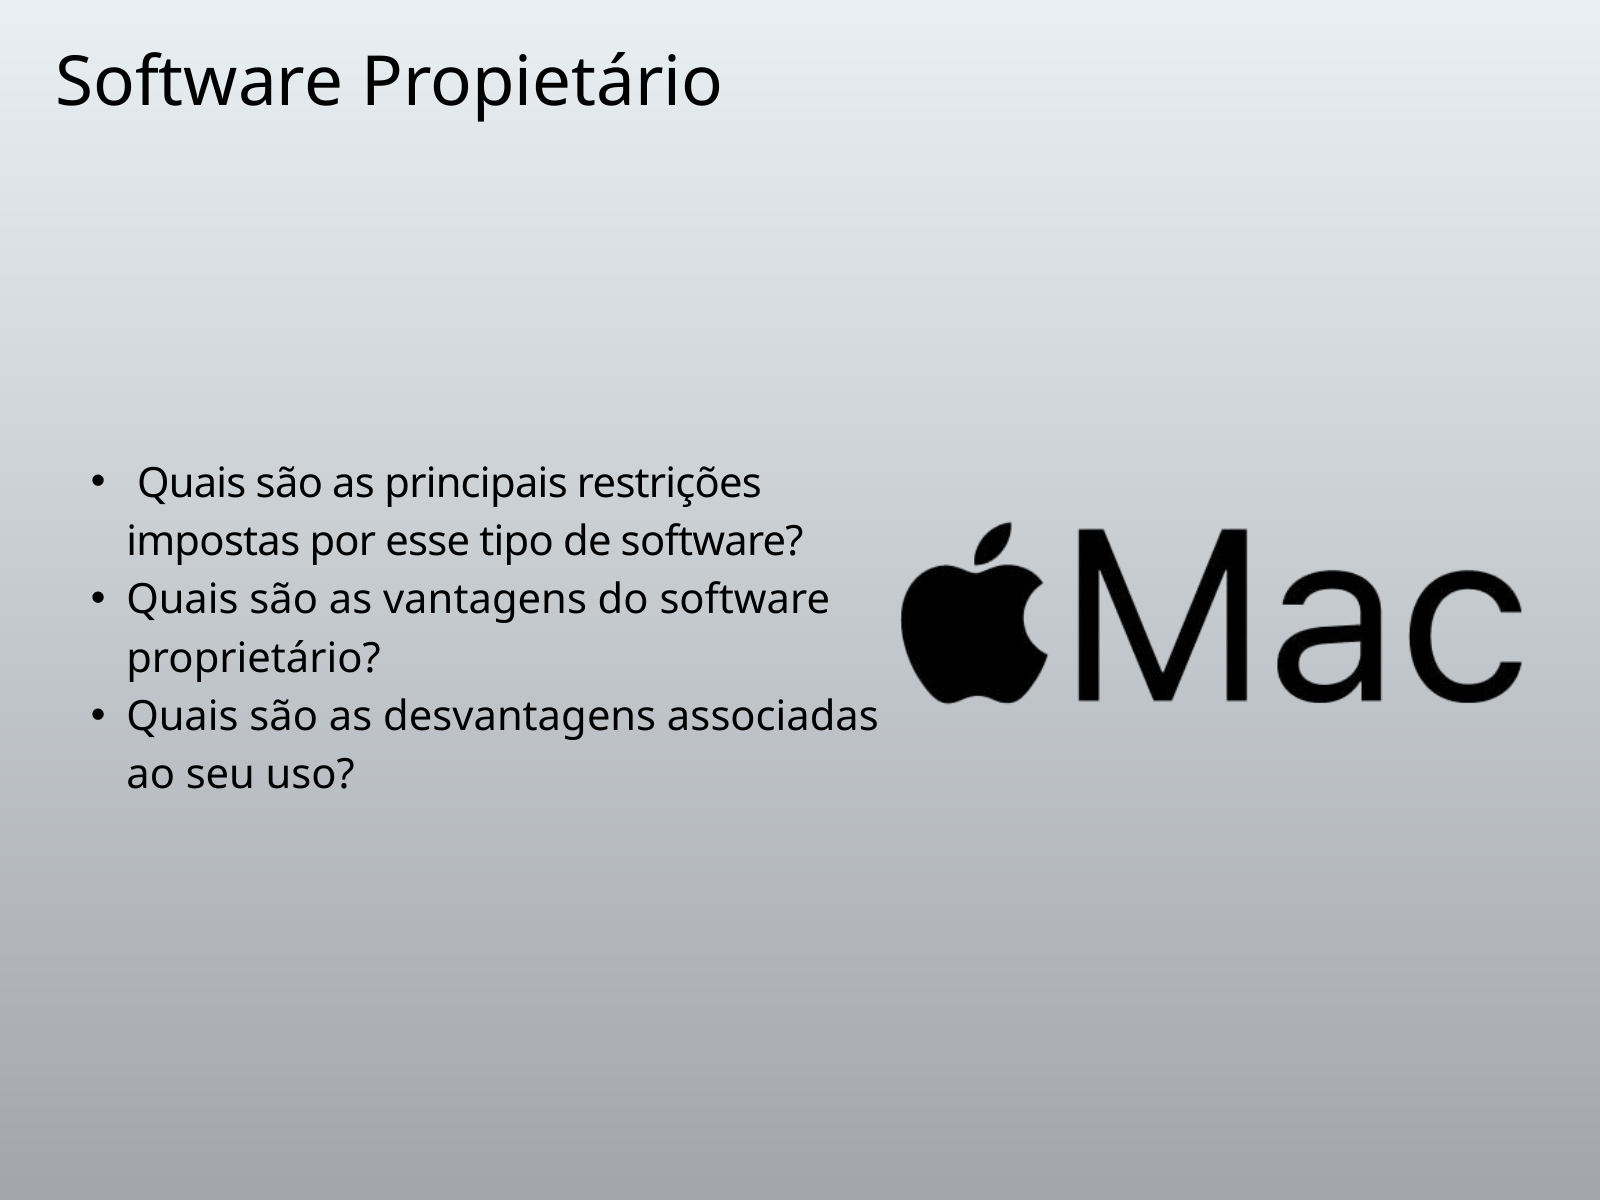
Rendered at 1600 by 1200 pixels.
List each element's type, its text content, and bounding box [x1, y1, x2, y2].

text_box Quais são as principais restrições impostas por esse tipo de software? Quais são as vantagens do software proprietário? Quais são as desvantagens associadas ao seu uso? [55, 388, 885, 856]
text_box [885, 461, 1556, 739]
text_box Software Propietário [55, 44, 1151, 120]
